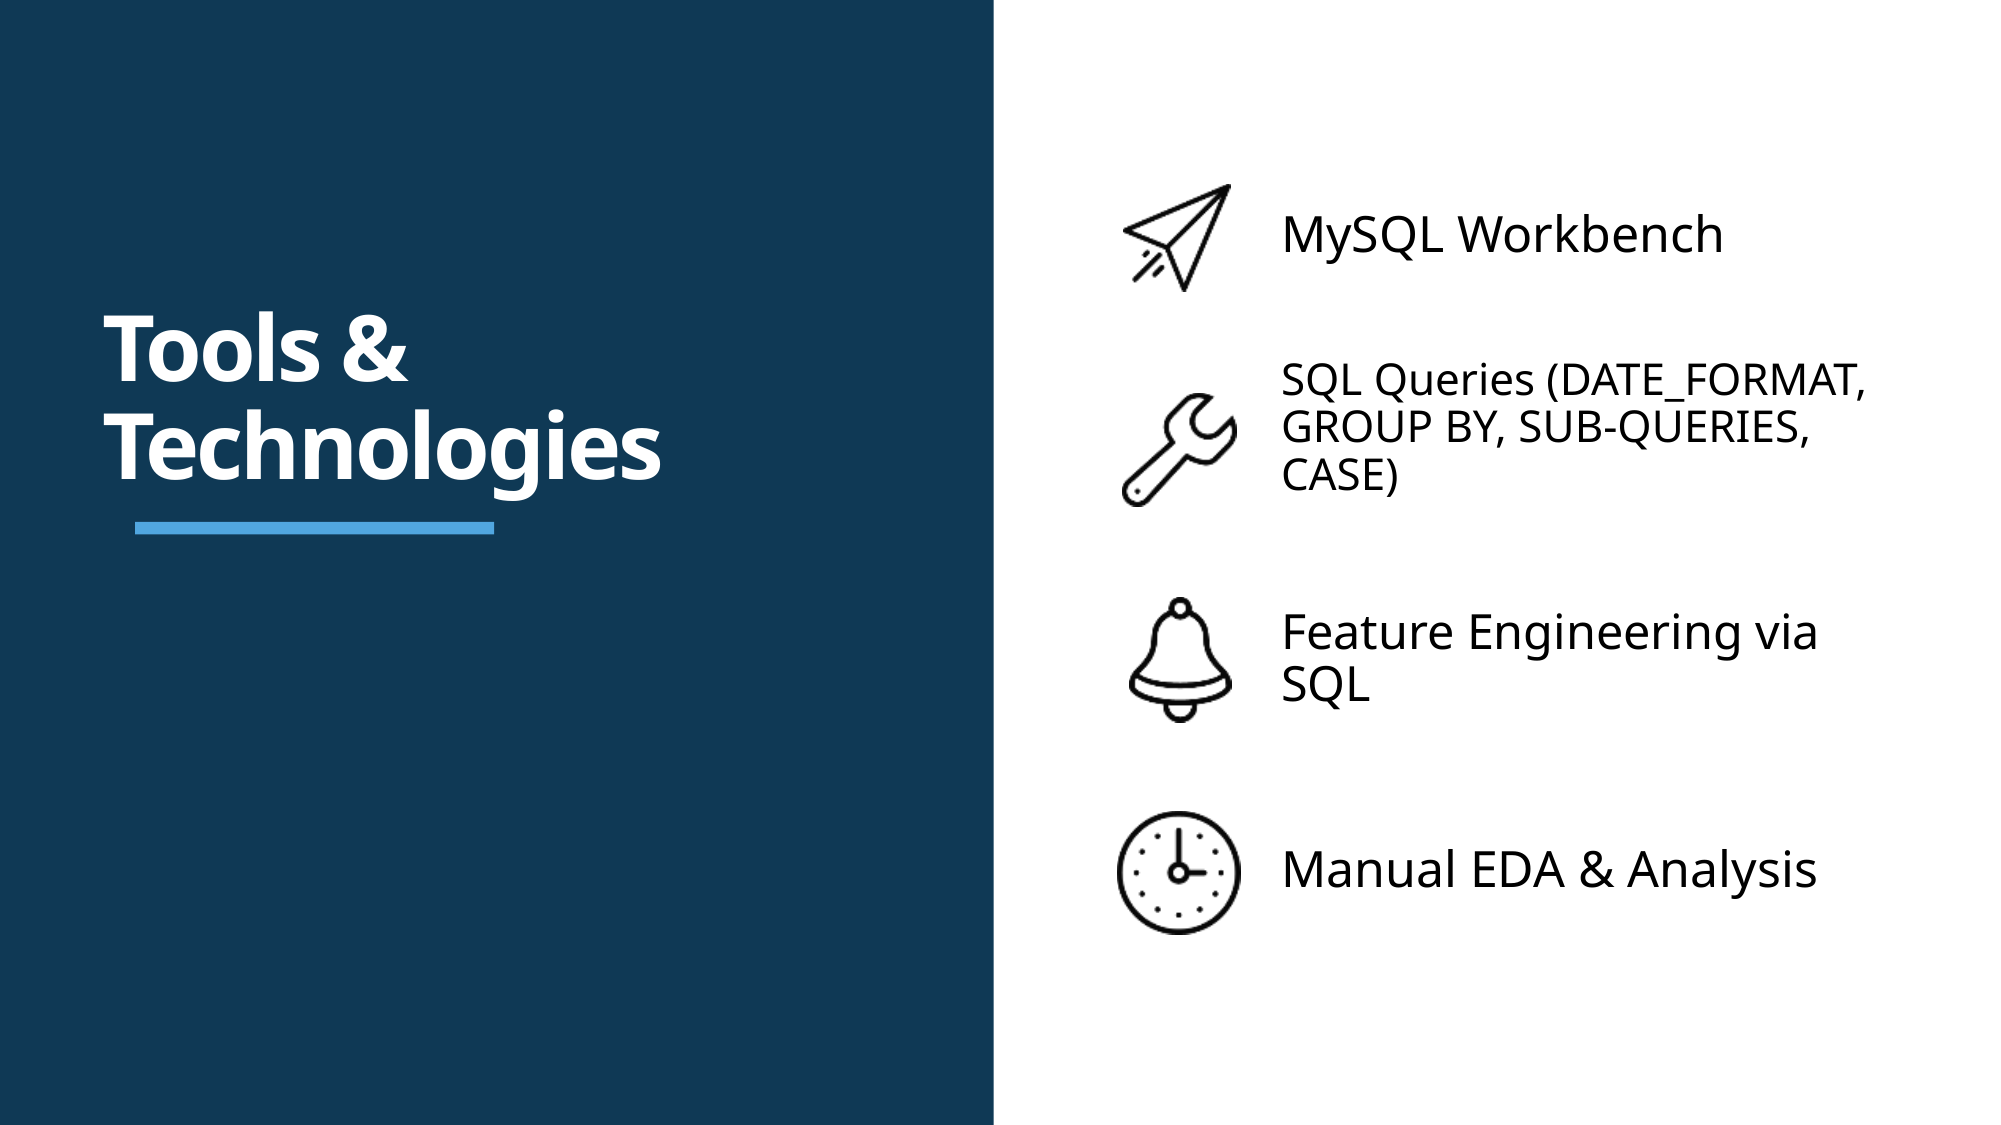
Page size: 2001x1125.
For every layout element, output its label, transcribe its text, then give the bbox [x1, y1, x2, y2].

title Tools & Technologies [101, 278, 760, 508]
list MySQL Workbench [1266, 176, 1919, 297]
picture [1107, 164, 1253, 310]
picture [1107, 587, 1253, 733]
picture [1107, 375, 1253, 522]
list SQL Queries (DATE_FORMAT, GROUP BY, SUB-QUERIES, CASE) [1266, 349, 1919, 508]
list Manual EDA & Analysis [1266, 811, 1919, 932]
list Feature Engineering via SQL [1266, 599, 1919, 720]
picture [1107, 798, 1253, 945]
